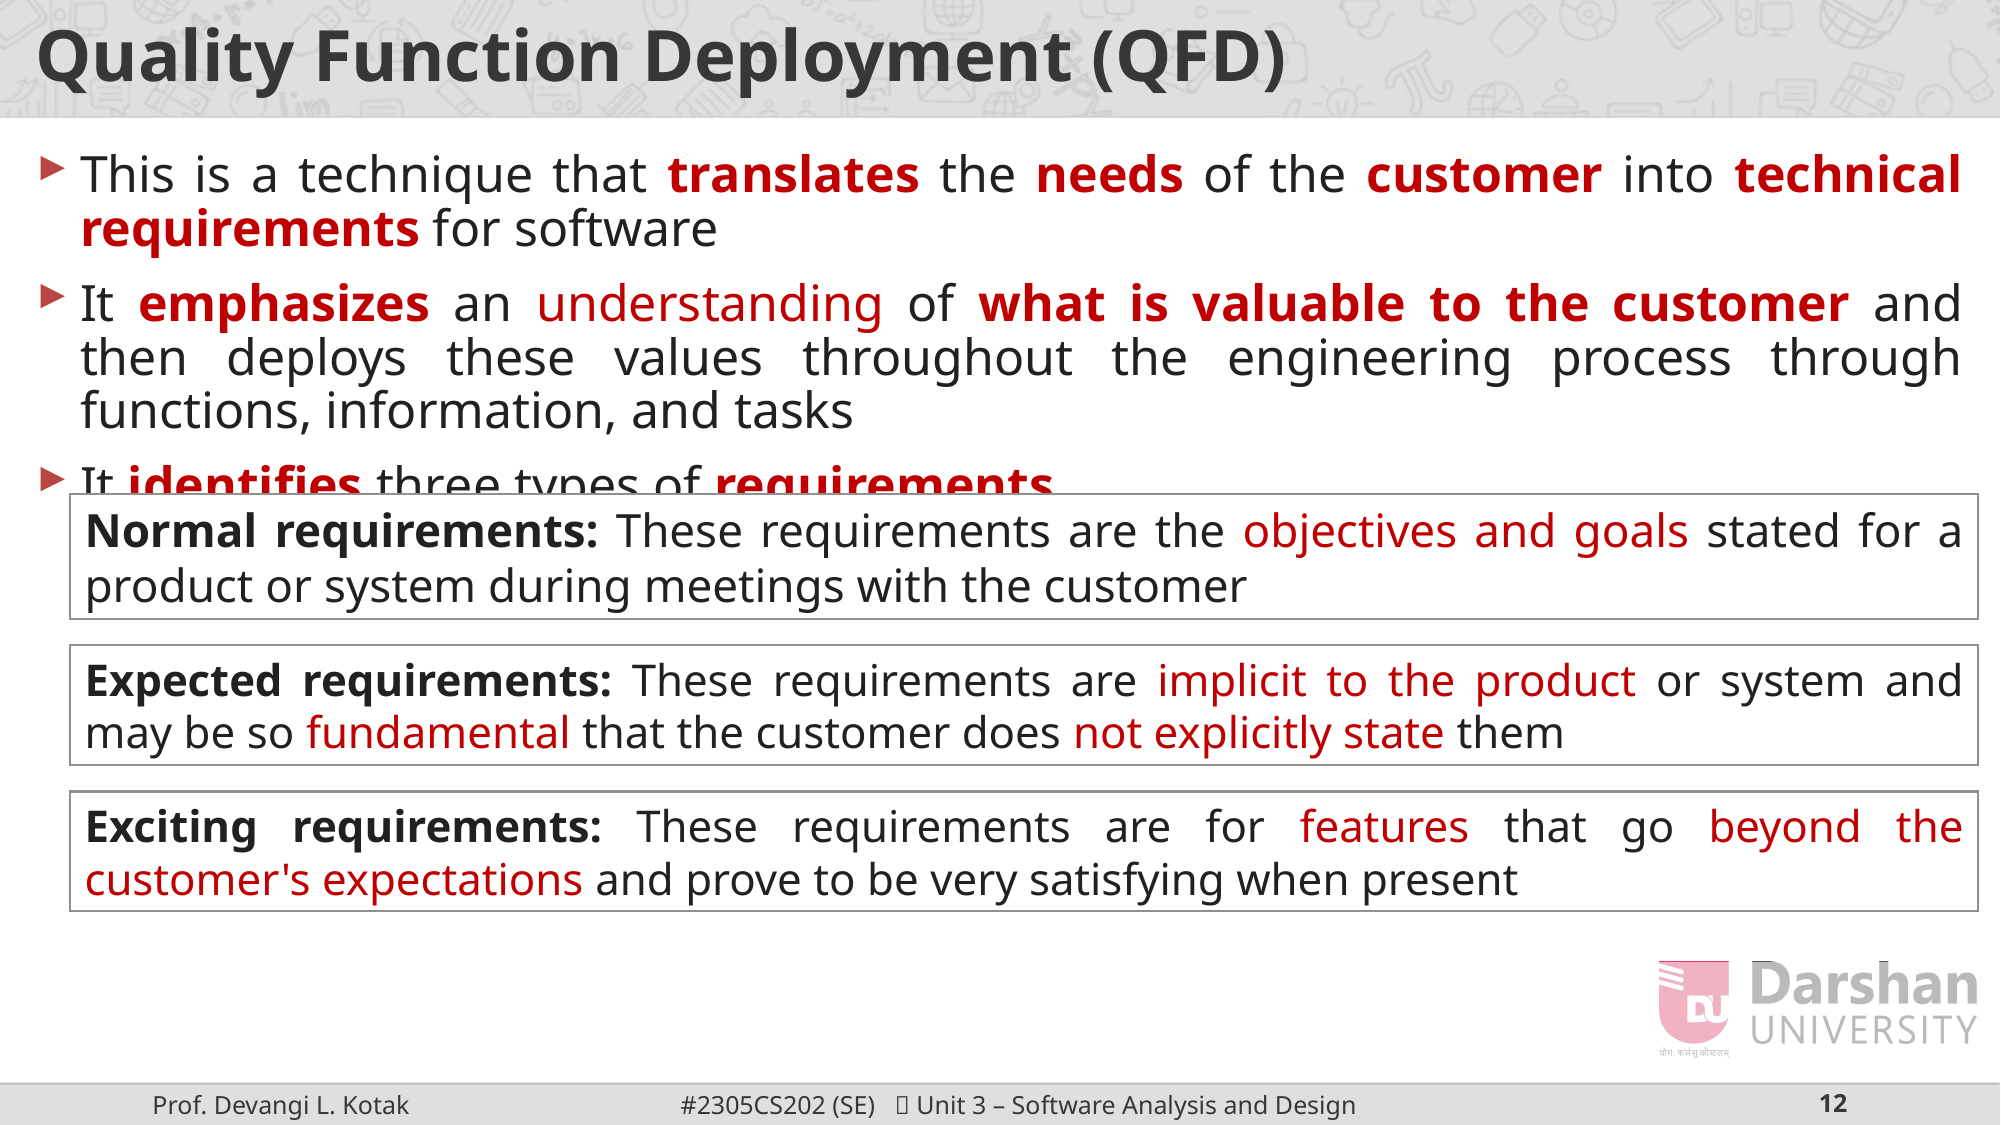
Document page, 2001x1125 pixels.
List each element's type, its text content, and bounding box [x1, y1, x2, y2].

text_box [1659, 961, 1977, 1058]
text_box Expected requirements: These requirements are implicit to the product or system and may be so fundamental that the customer does not explicitly state them [69, 644, 1979, 766]
text_box Exciting requirements: These requirements are for features that go beyond the customer's expectations and prove to be very satisfying when present [69, 790, 1979, 912]
list This is a technique that translates the needs of the customer into technical requirements for software It emphasizes an understanding of what is valuable to the customer and then deploys these values throughout the engineering process through functions, information, and tasks It identifies three types of requirements [21, 141, 1979, 490]
text_box Normal requirements: These requirements are the objectives and goals stated for a product or system during meetings with the customer [69, 493, 1979, 620]
title Quality Function Deployment (QFD) [0, 0, 2000, 117]
